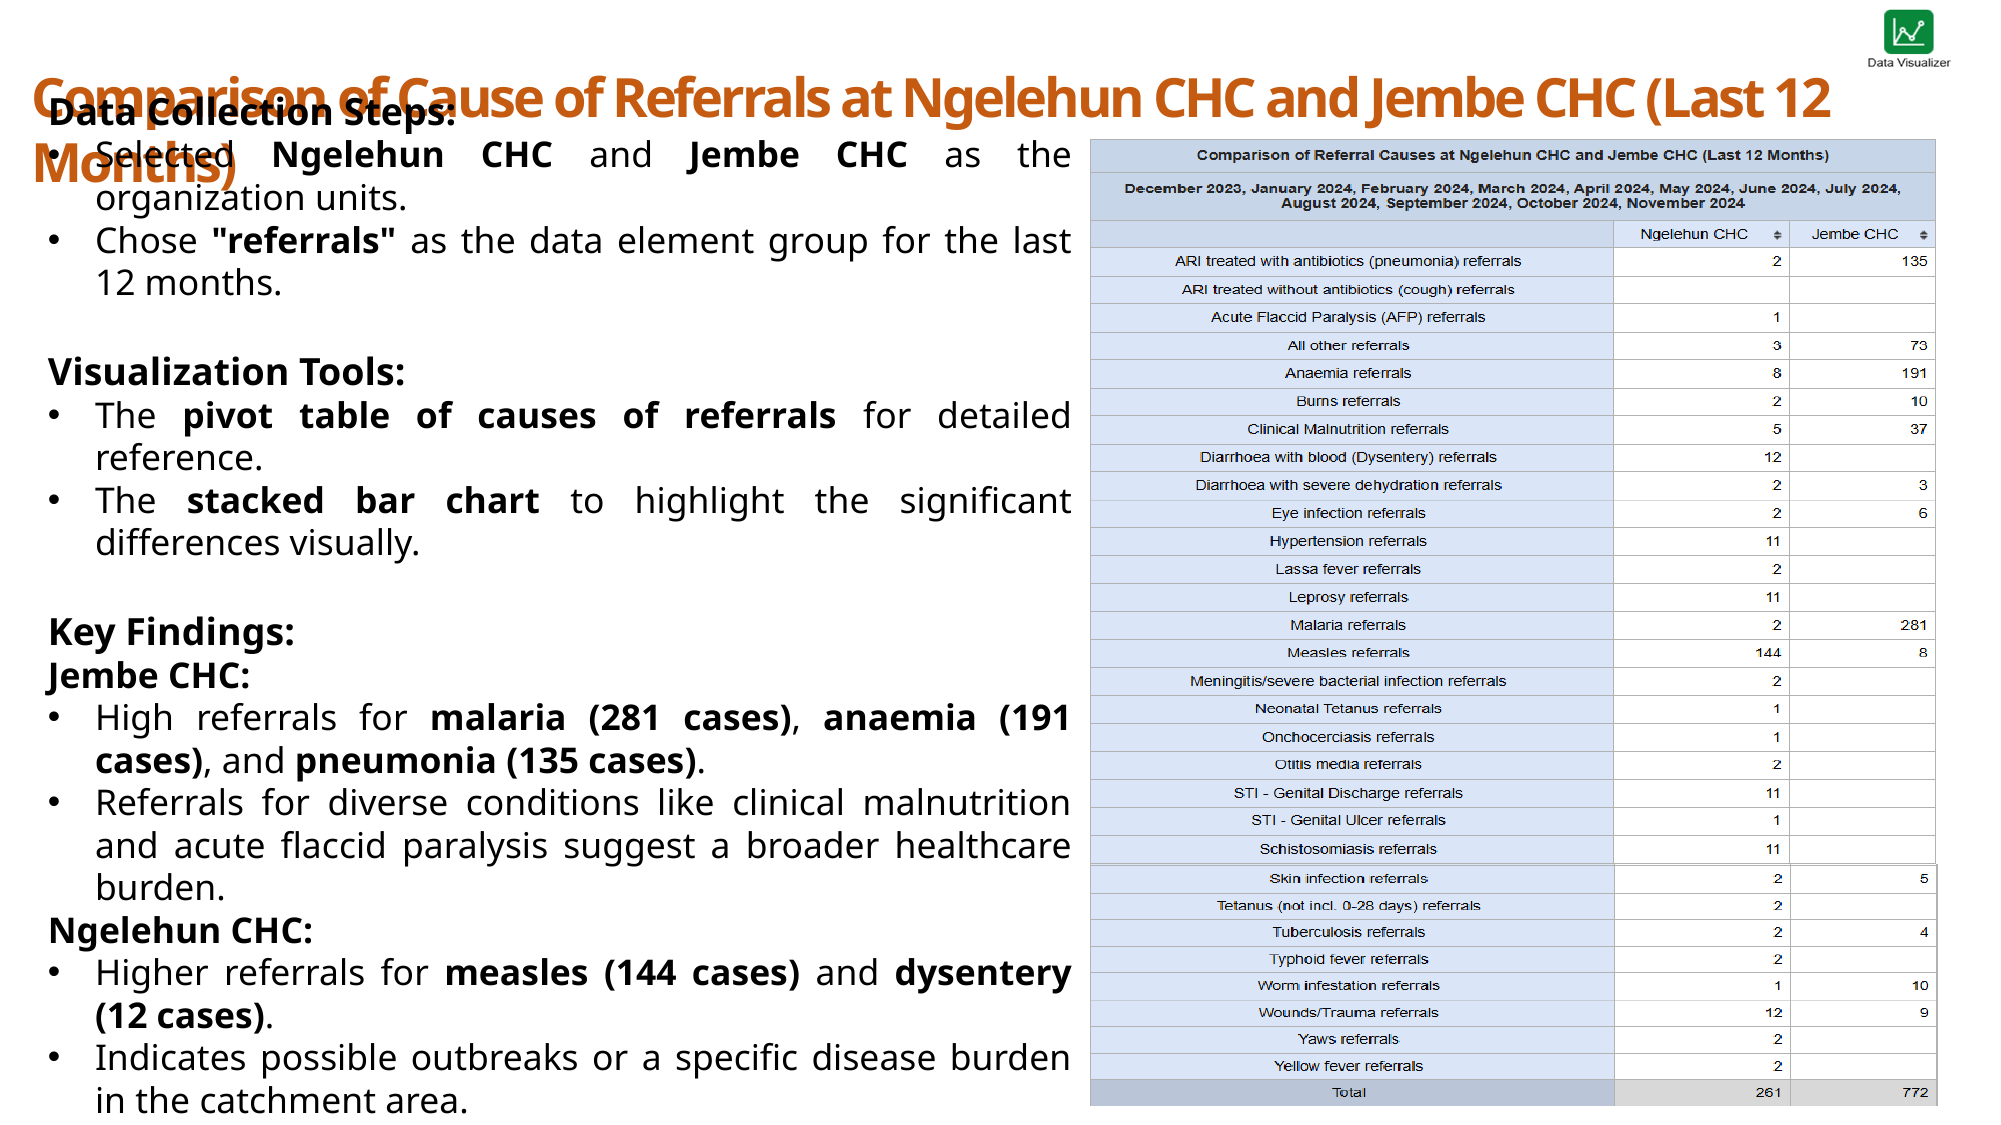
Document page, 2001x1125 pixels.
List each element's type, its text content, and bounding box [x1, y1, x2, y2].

text_box Data Collection Steps: Selected Ngelehun CHC and Jembe CHC as the organization units. Chose "referrals" as the data element group for the last 12 months. Visualization Tools: The pivot table of causes of referrals for detailed reference. The stacked bar chart to highlight the significant differences visually. Key Findings: Jembe CHC: High referrals for malaria (281 cases), anaemia (191 cases), and pneumonia (135 cases). Referrals for diverse conditions like clinical malnutrition and acute flaccid paralysis suggest a broader healthcare burden. Ngelehun CHC: Higher referrals for measles (144 cases) and dysentery (12 cases). Indicates possible outbreaks or a specific disease burden in the catchment area. [33, 80, 1088, 1125]
picture [1086, 137, 1938, 1106]
text_box Comparison of Cause of Referrals at Ngelehun CHC and Jembe CHC (Last 12 Months) [16, 56, 2000, 202]
picture [1865, 0, 1952, 81]
